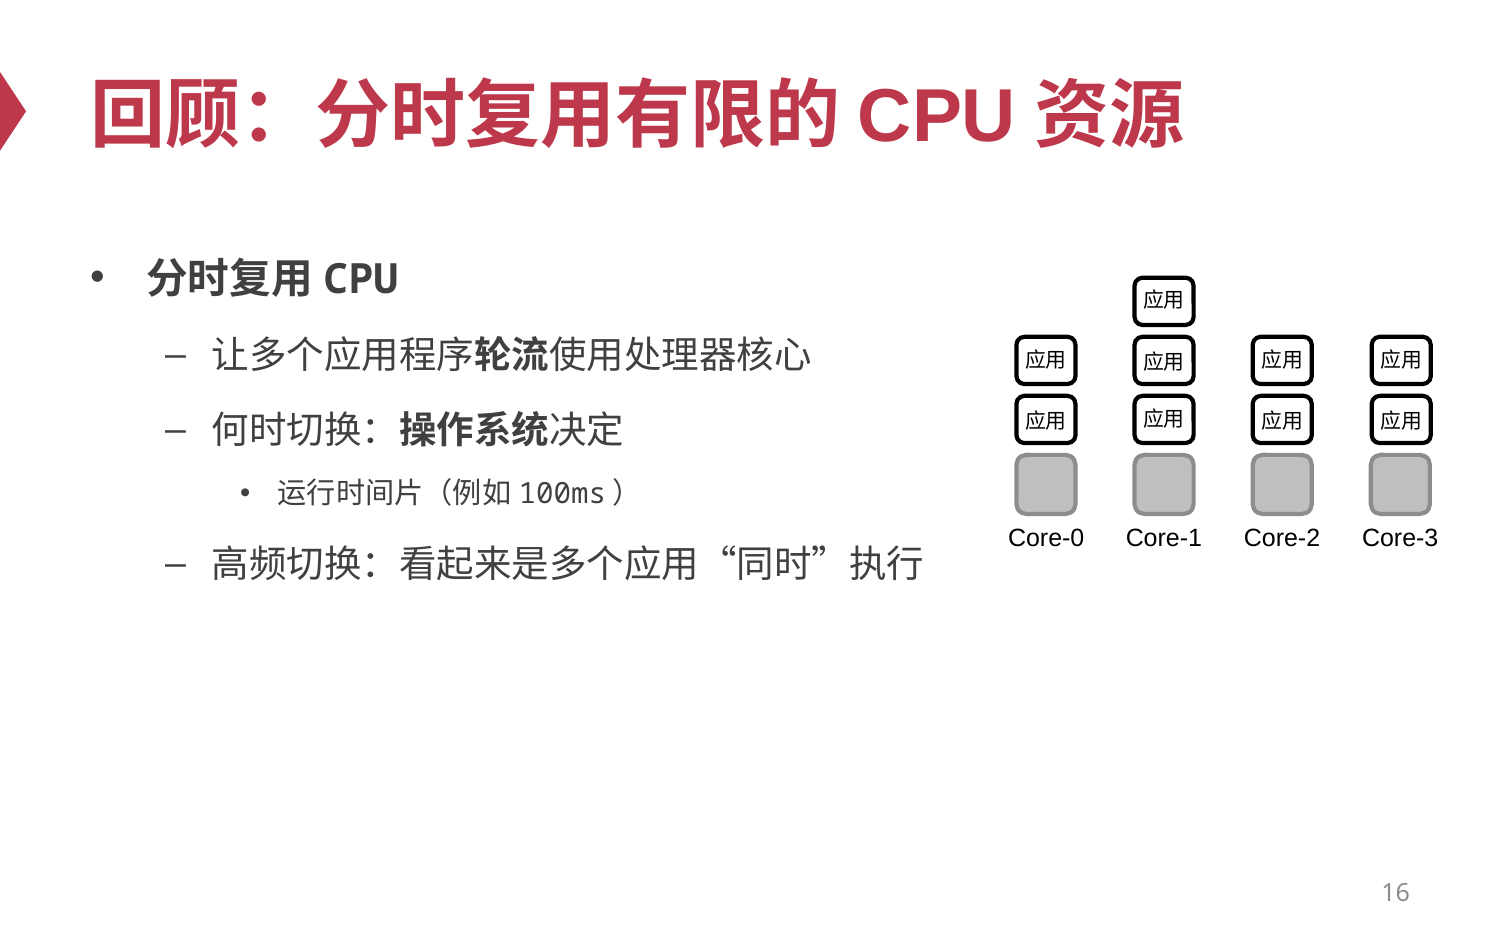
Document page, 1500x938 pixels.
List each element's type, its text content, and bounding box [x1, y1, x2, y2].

text_box [1251, 379, 1314, 387]
slide_number 16 [1074, 868, 1425, 919]
text_box 应用 [1128, 279, 1200, 320]
list 分时复用CPU 让多个应用程序轮流使用处理器核心 何时切换：操作系统决定 运行时间片（例如100ms） 高频切换：看起来是多个应用“同时”执行 [75, 218, 1425, 838]
text_box [1015, 393, 1077, 399]
text_box [1252, 334, 1312, 339]
text_box [1250, 452, 1314, 514]
text_box [1370, 379, 1433, 387]
text_box [1015, 440, 1077, 446]
text_box [1133, 334, 1195, 341]
text_box [1132, 452, 1196, 514]
text_box [1370, 440, 1432, 446]
text_box [1368, 452, 1432, 514]
text_box [1133, 381, 1195, 387]
text_box [1135, 275, 1193, 279]
text_box [1251, 440, 1313, 446]
text_box Core-0 [993, 514, 1100, 559]
text_box 应用 [1365, 399, 1437, 440]
text_box Core-3 [1347, 514, 1454, 559]
text_box [1251, 393, 1313, 399]
text_box Core-2 [1229, 514, 1336, 559]
title 回顾：分时复用有限的CPU资源 [75, 37, 1425, 186]
text_box [1370, 393, 1432, 399]
text_box [1014, 452, 1078, 514]
text_box 应用 [1010, 399, 1082, 440]
text_box Core-1 [1111, 514, 1218, 559]
text_box [1133, 320, 1196, 328]
text_box 应用 [1128, 398, 1200, 439]
text_box 应用 [1365, 339, 1437, 379]
text_box [1016, 334, 1076, 339]
text_box 应用 [1246, 339, 1318, 379]
text_box 应用 [1246, 399, 1318, 440]
text_box [1371, 334, 1431, 339]
text_box 应用 [1010, 339, 1082, 379]
text_box [1015, 379, 1077, 387]
text_box [1133, 439, 1195, 446]
text_box [1134, 393, 1194, 398]
text_box 应用 [1128, 341, 1200, 381]
